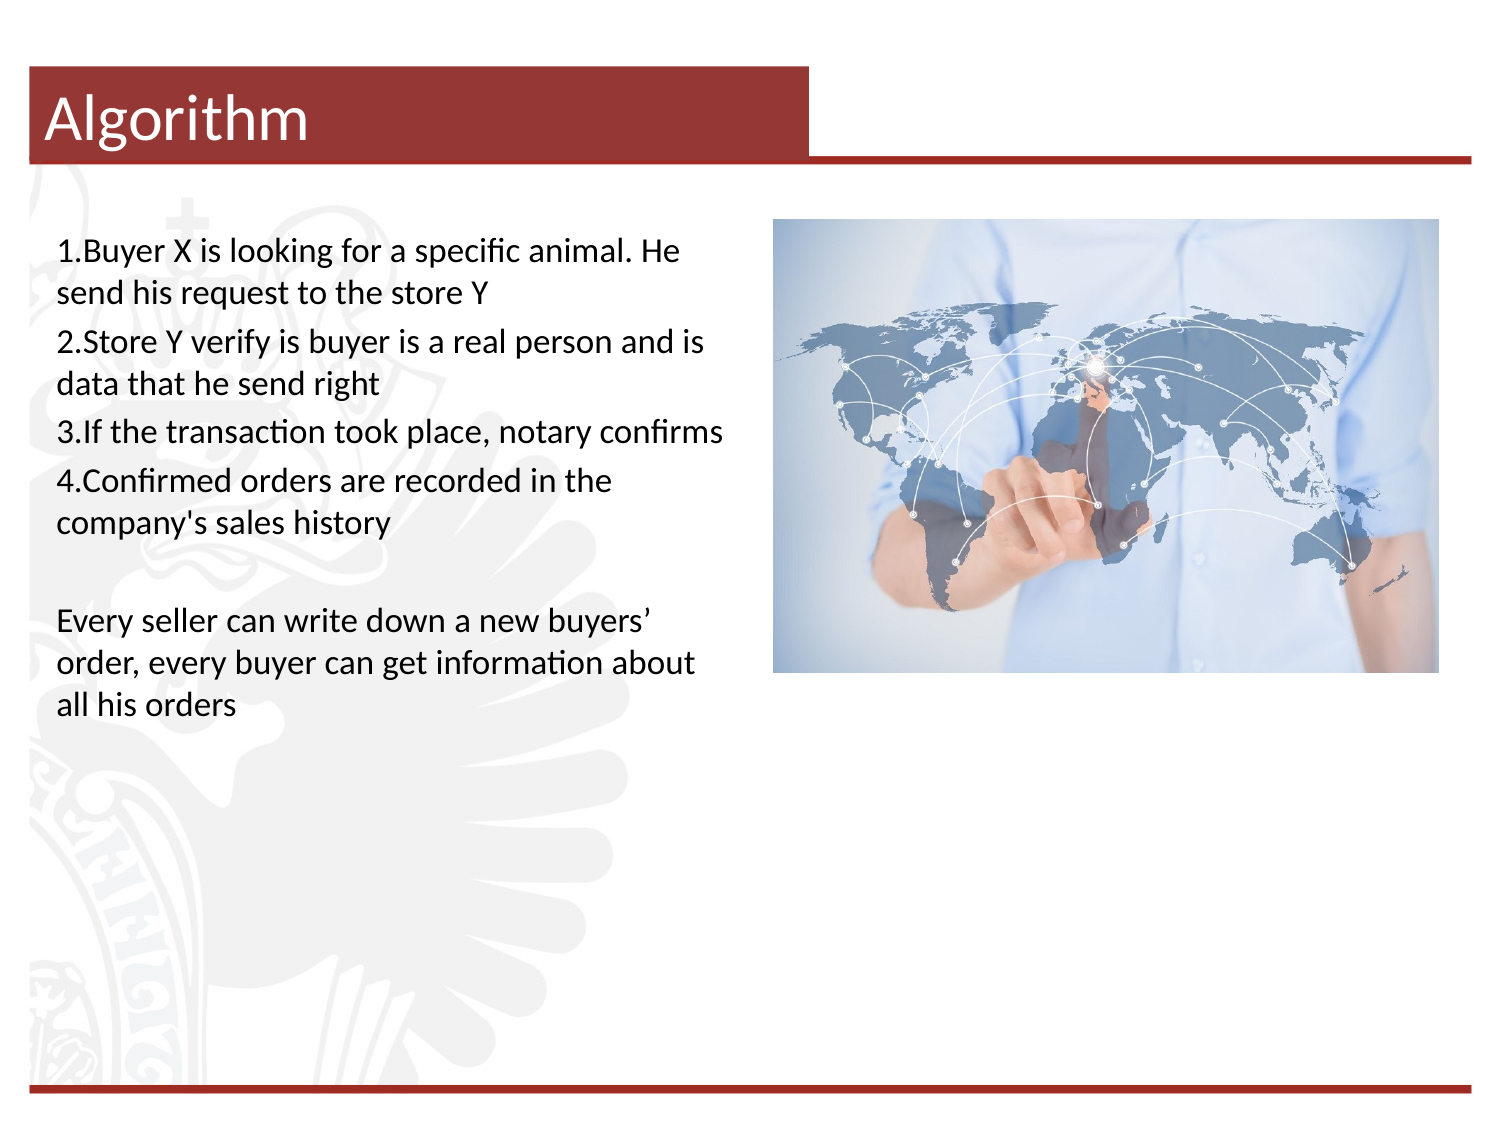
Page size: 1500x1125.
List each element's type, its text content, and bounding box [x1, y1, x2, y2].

picture [0, 0, 1500, 1125]
list 1.Buyer X is looking for a specific animal. He send his request to the store Y 2.Store Y verify is buyer is a real person and is data that he send right 3.If the transaction took place, notary confirms 4.Confirmed orders are recorded in the company's sales history Every seller can write down a new buyers’ order, every buyer can get information about all his orders [41, 219, 750, 740]
title Algorithm [29, 66, 798, 161]
